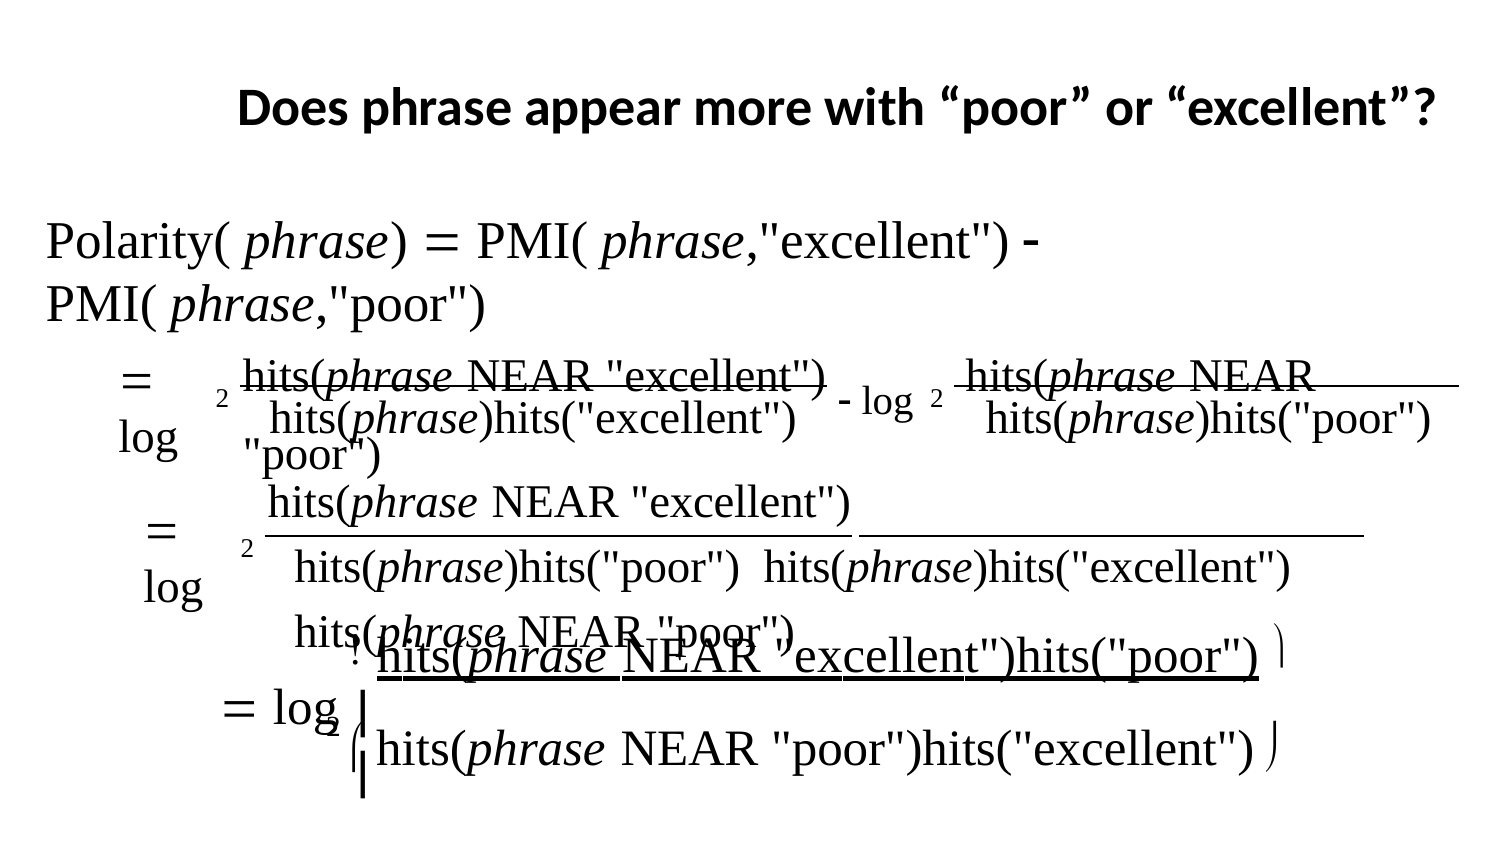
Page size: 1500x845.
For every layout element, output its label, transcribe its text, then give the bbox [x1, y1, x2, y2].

text_box hits(phrase NEAR "excellent")  log hits(phrase NEAR "poor") [234, 318, 1465, 479]
text_box  hits(phrase NEAR "excellent")hits("poor")   log [213, 639, 1290, 735]
text_box hits(phrase NEAR "excellent") hits(phrase)hits("poor") hits(phrase)hits("excellent") hits(phrase NEAR "poor") [265, 459, 1366, 658]
title Does phrase appear more with “poor” or “excellent”? [235, 69, 1448, 202]
text_box 2 [238, 528, 257, 563]
text_box  log [116, 347, 216, 462]
text_box hits(phrase)hits("excellent") hits(phrase)hits("poor") [267, 384, 1434, 443]
text_box 2 [213, 378, 232, 413]
text_box 2 [324, 735, 344, 743]
text_box Polarity( phrase)  PMI( phrase,"excellent")  PMI( phrase,"poor") [43, 202, 1452, 333]
text_box   [346, 677, 1286, 802]
text_box  log [141, 497, 241, 612]
